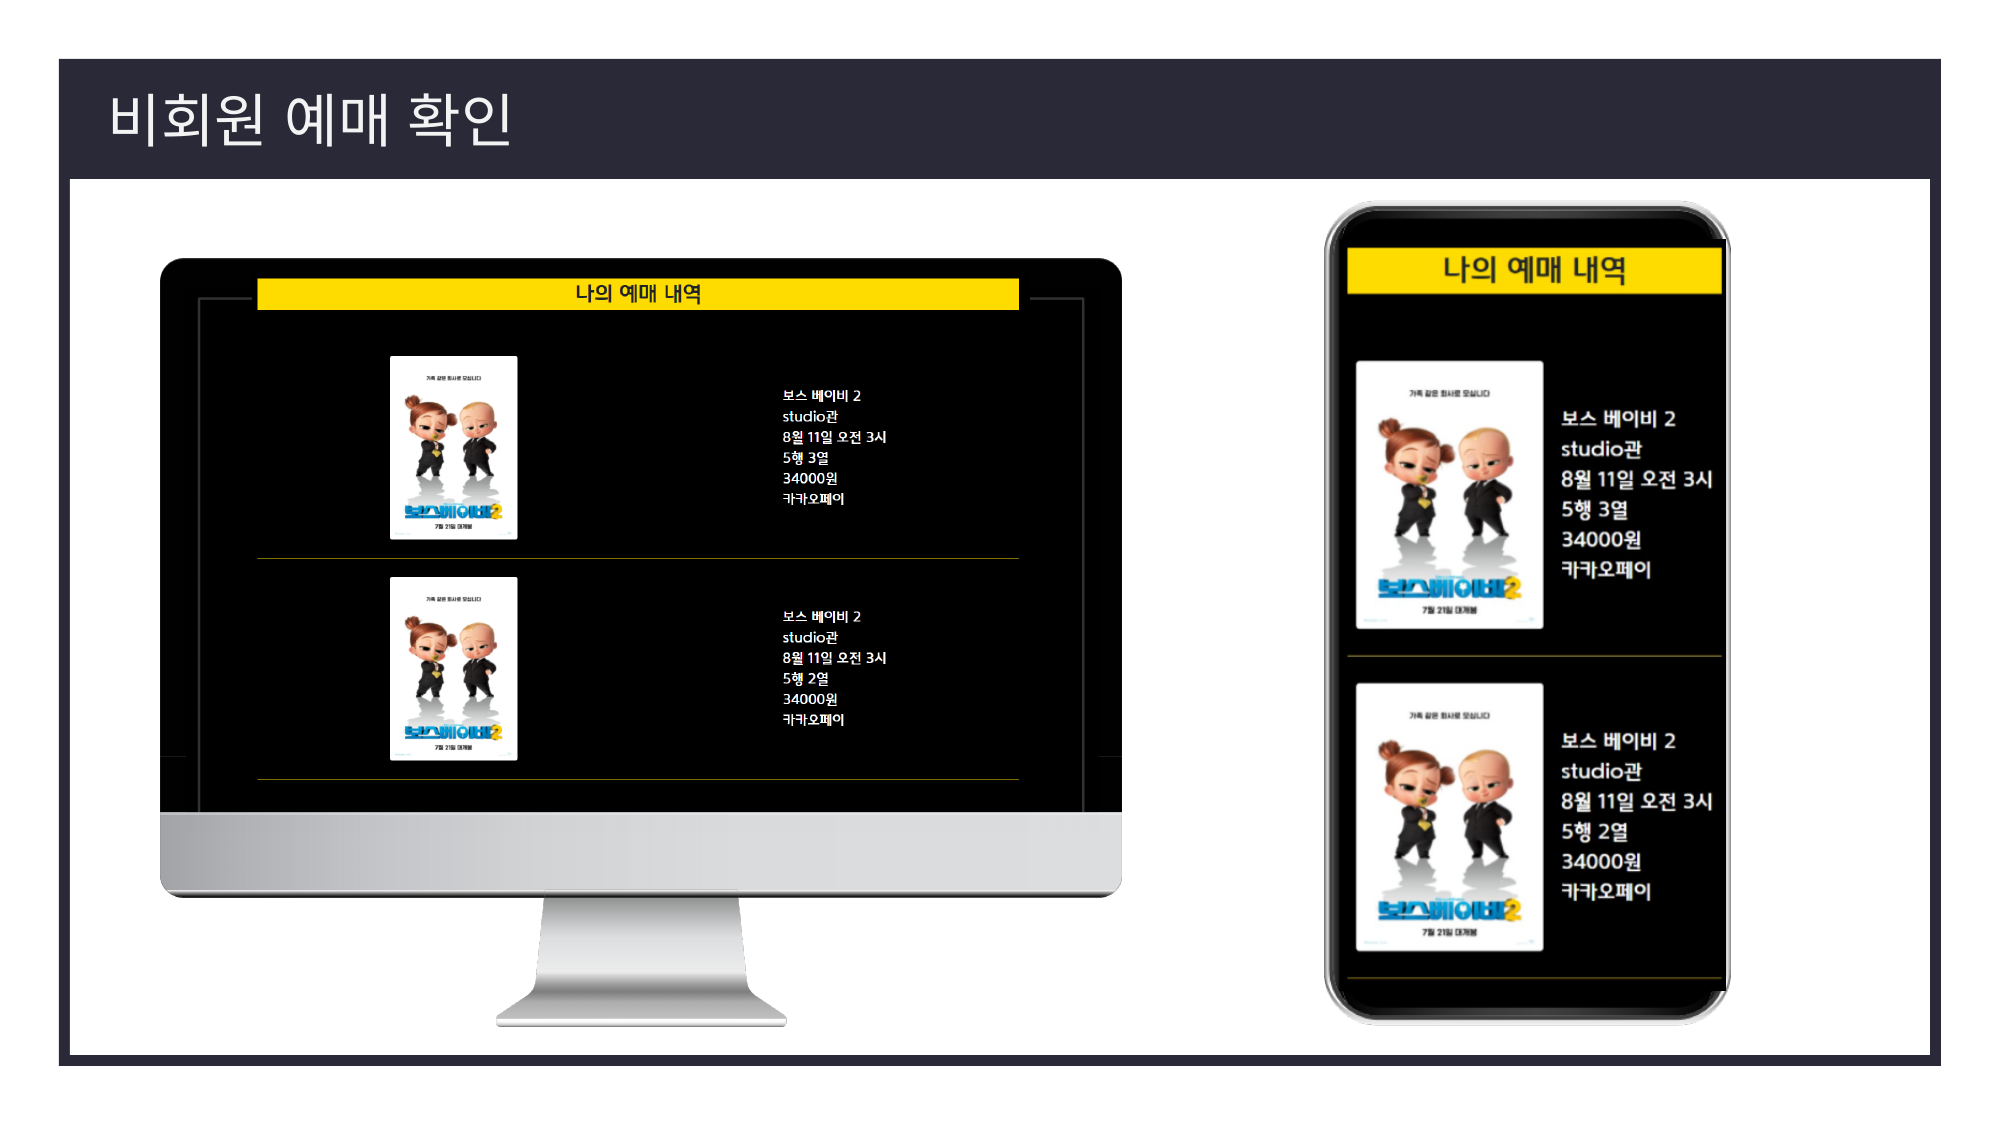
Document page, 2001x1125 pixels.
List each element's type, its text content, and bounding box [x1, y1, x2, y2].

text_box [159, 258, 1122, 1027]
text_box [1324, 199, 1731, 1027]
picture [252, 272, 1030, 786]
text_box 비회원 예매 확인 [92, 76, 1566, 162]
picture [1339, 239, 1726, 991]
